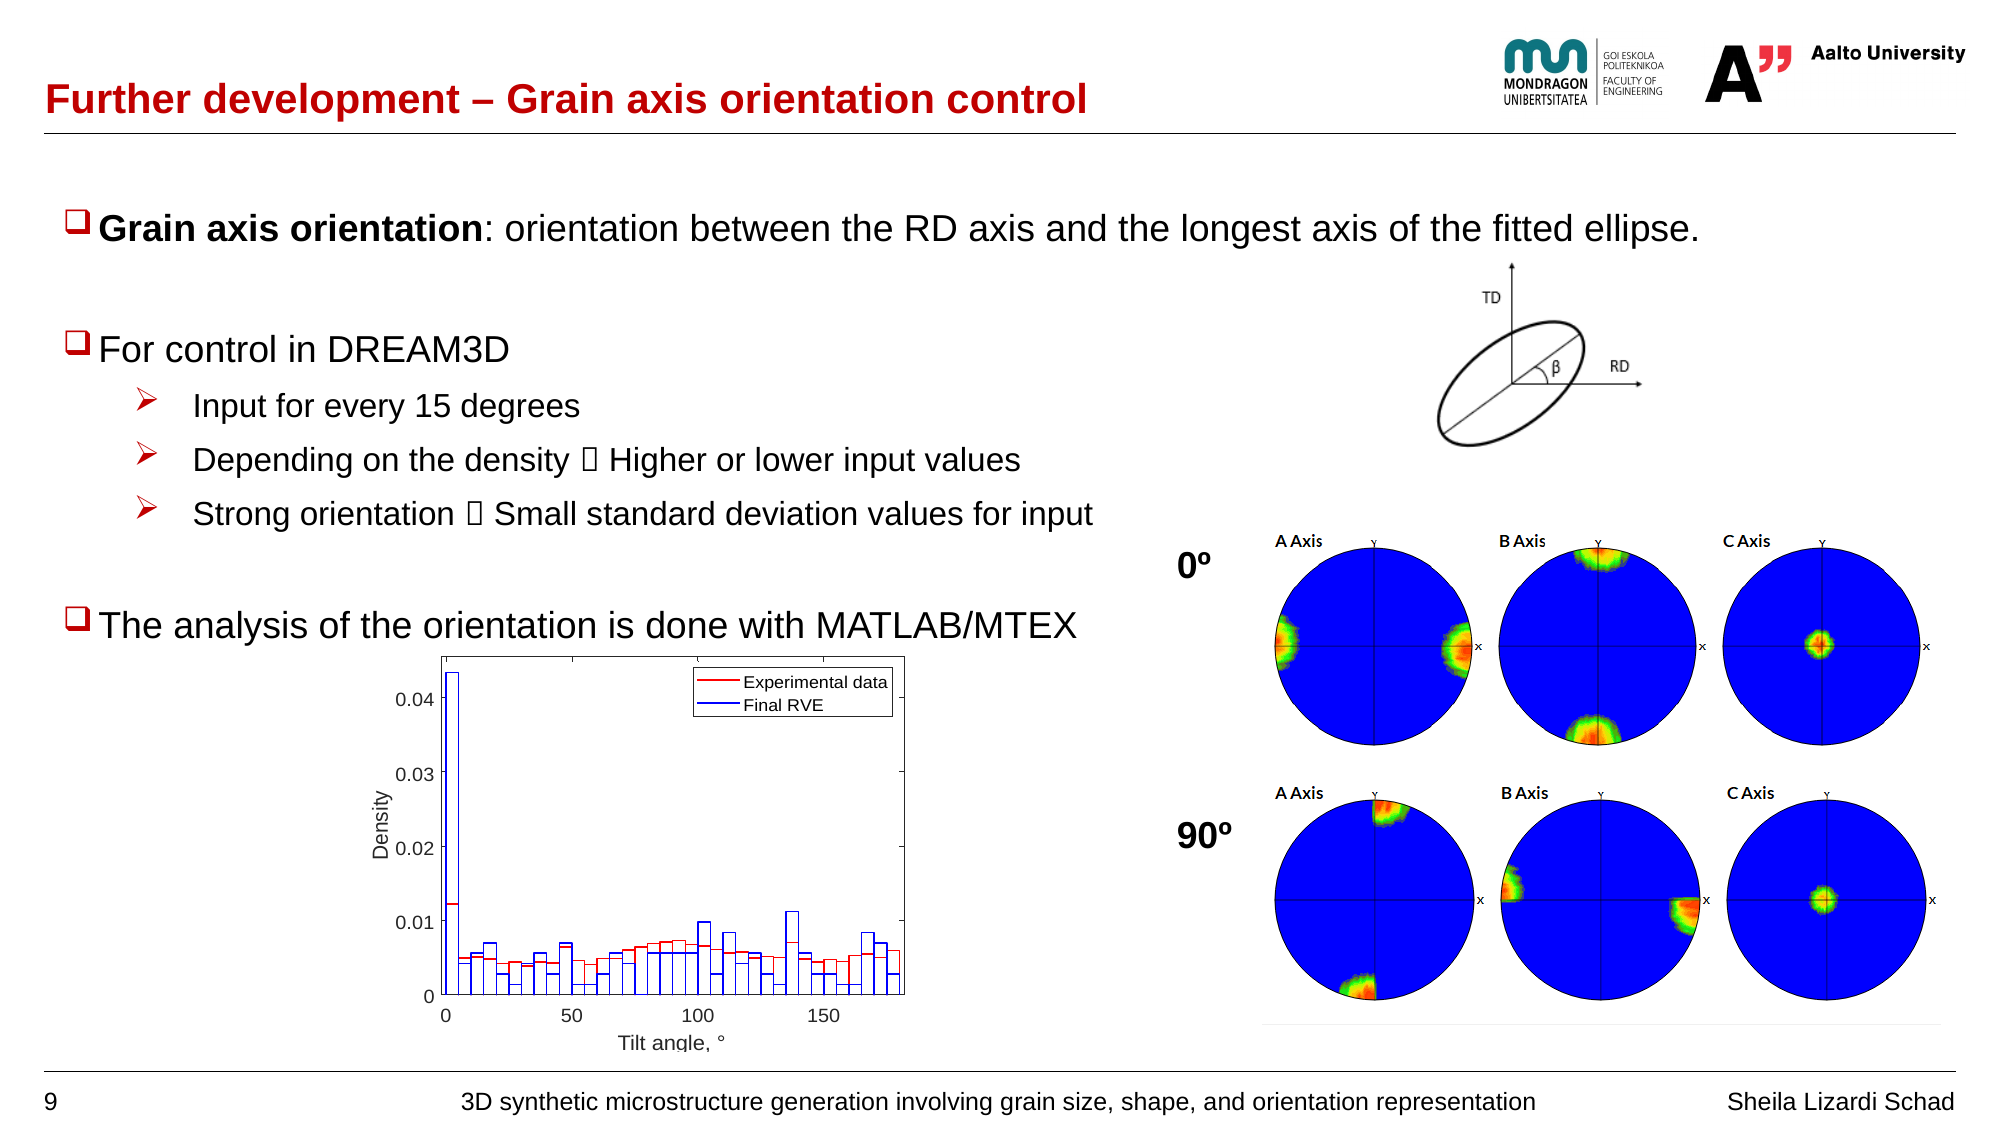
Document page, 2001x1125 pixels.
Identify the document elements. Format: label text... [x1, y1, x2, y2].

picture [1701, 40, 1970, 107]
picture [364, 622, 962, 1052]
text_box 0º 90º [1162, 533, 1314, 864]
list Grain axis orientation: orientation between the RD axis and the longest axis of the fitted ellipse. For control in DREAM3D Input for every 15 degrees Depending on the density  Higher or lower input values Strong orientation  Small standard deviation values for input The analysis of the orientation is done with MATLAB/MTEX [62, 187, 1906, 801]
picture [1262, 777, 1941, 1025]
picture [1262, 527, 1941, 764]
picture [1501, 27, 1669, 120]
title Further development – Grain axis orientation control [45, 33, 1544, 123]
picture [1428, 256, 1658, 452]
